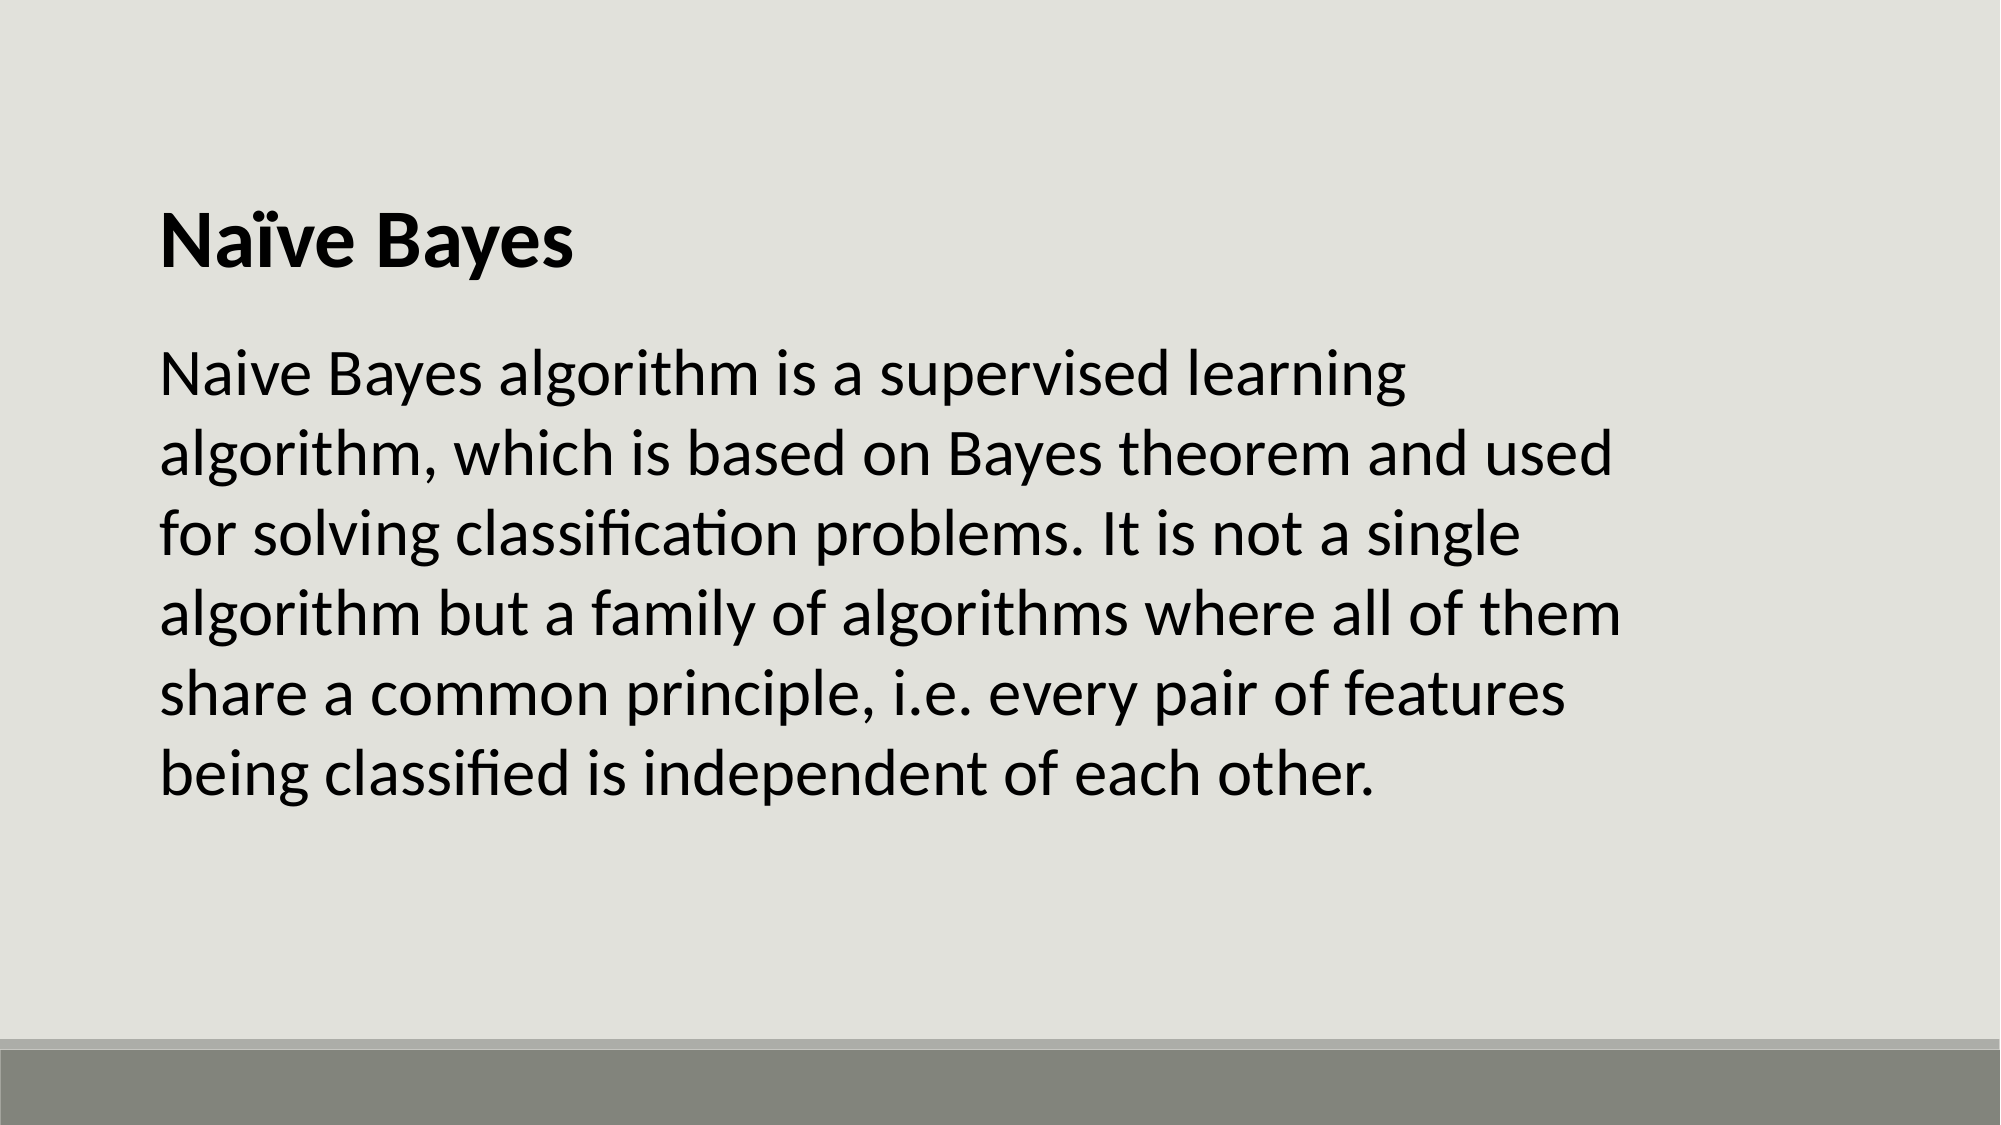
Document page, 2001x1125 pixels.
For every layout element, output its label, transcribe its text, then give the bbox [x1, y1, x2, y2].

text_box Naïve Bayes Naive Bayes algorithm is a supervised learning algorithm, which is based on Bayes theorem and used for solving classification problems. It is not a single algorithm but a family of algorithms where all of them share a common principle, i.e. every pair of features being classified is independent of each other. [145, 176, 1647, 861]
